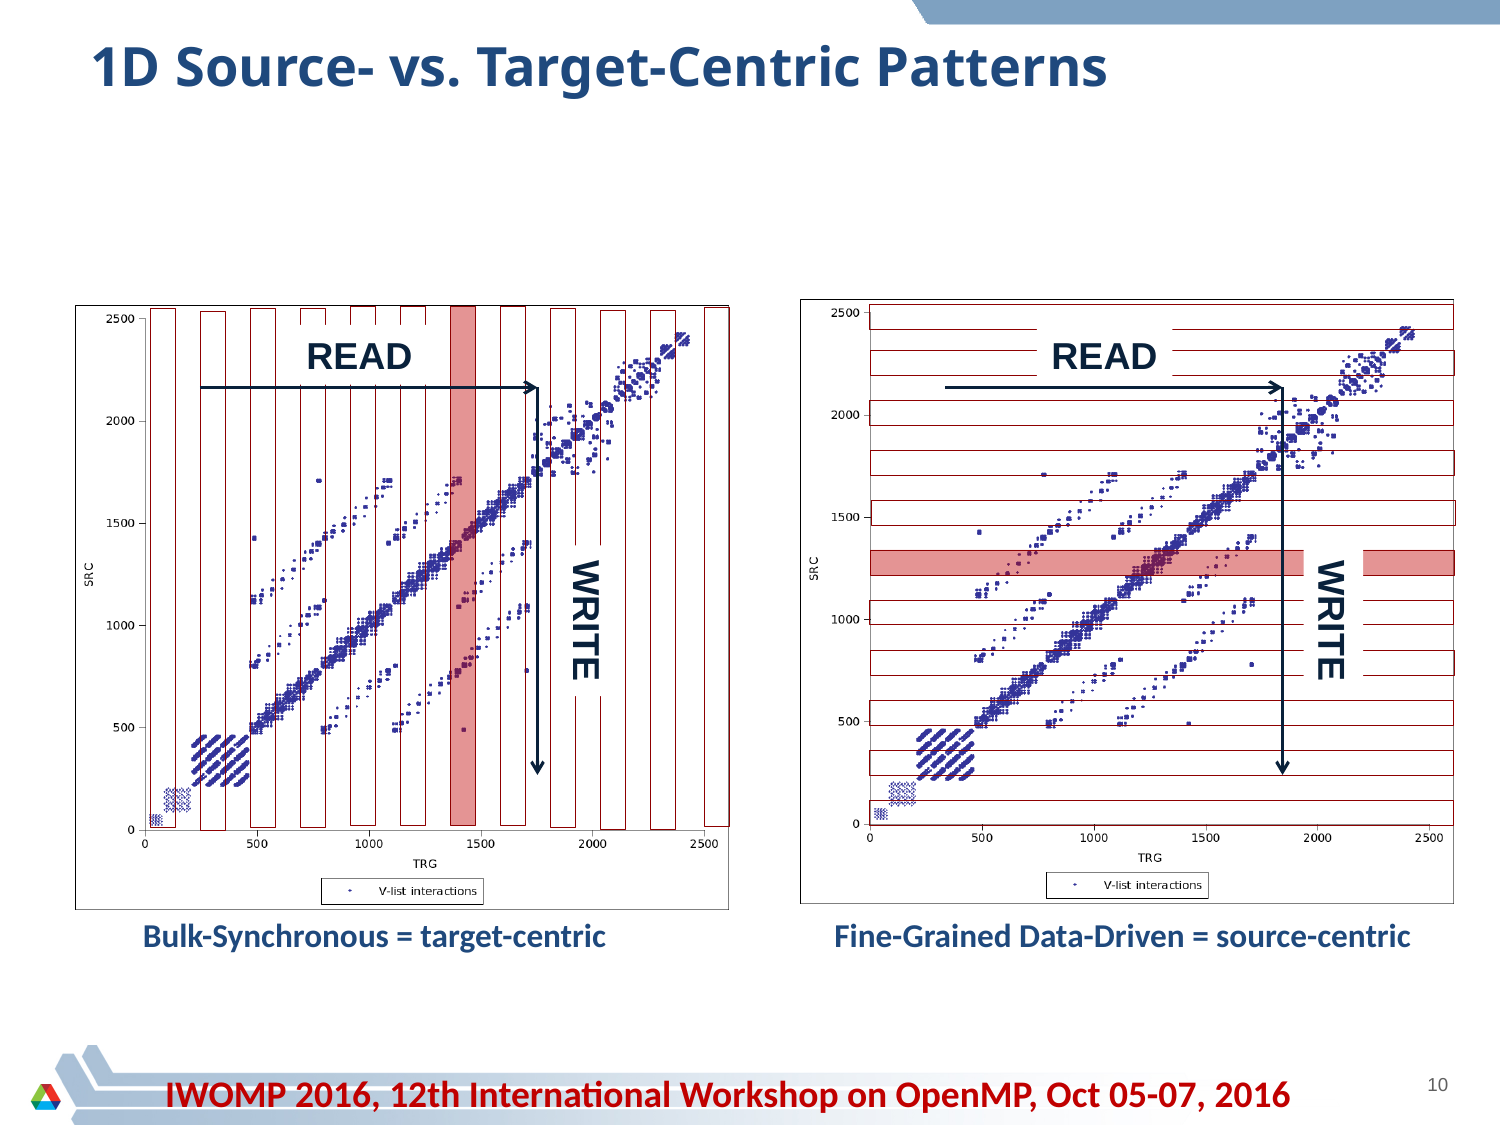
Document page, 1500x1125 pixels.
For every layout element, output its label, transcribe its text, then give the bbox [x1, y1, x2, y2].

text_box IWOMP 2016, 12th International Workshop on OpenMP, Oct 05-07, 2016 [124, 1062, 1313, 1125]
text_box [799, 299, 1456, 905]
slide_number 10 [1412, 1065, 1475, 1125]
text_box Fine-Grained Data-Driven = source-centric [799, 911, 1454, 962]
picture [0, 0, 1500, 26]
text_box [74, 305, 730, 911]
picture [0, 1037, 1500, 1125]
text_box 1D Source- vs. Target-Centric Patterns [74, 25, 1425, 146]
text_box Bulk-Synchronous = target-centric [99, 919, 650, 962]
